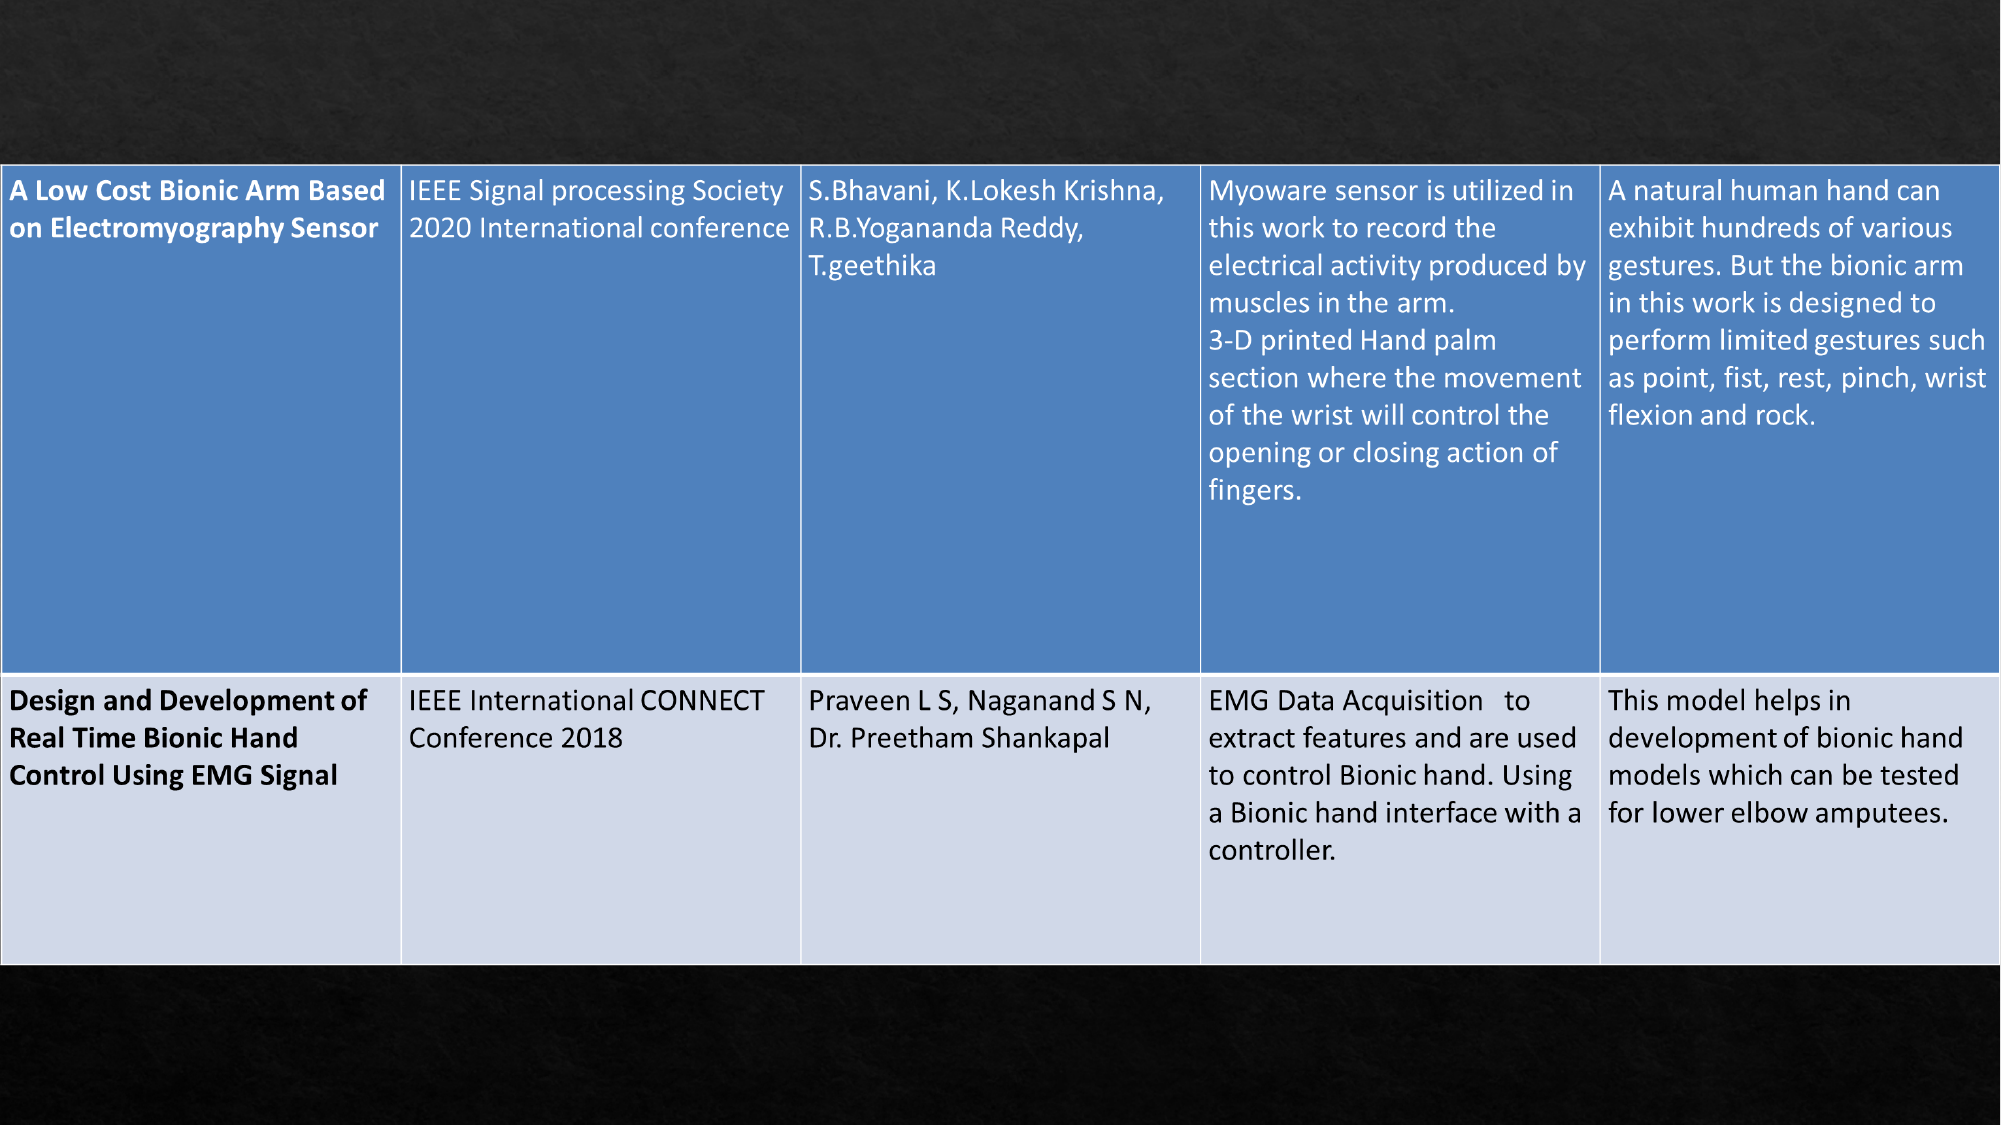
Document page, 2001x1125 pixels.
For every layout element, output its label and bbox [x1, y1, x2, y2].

picture [0, 160, 2000, 966]
